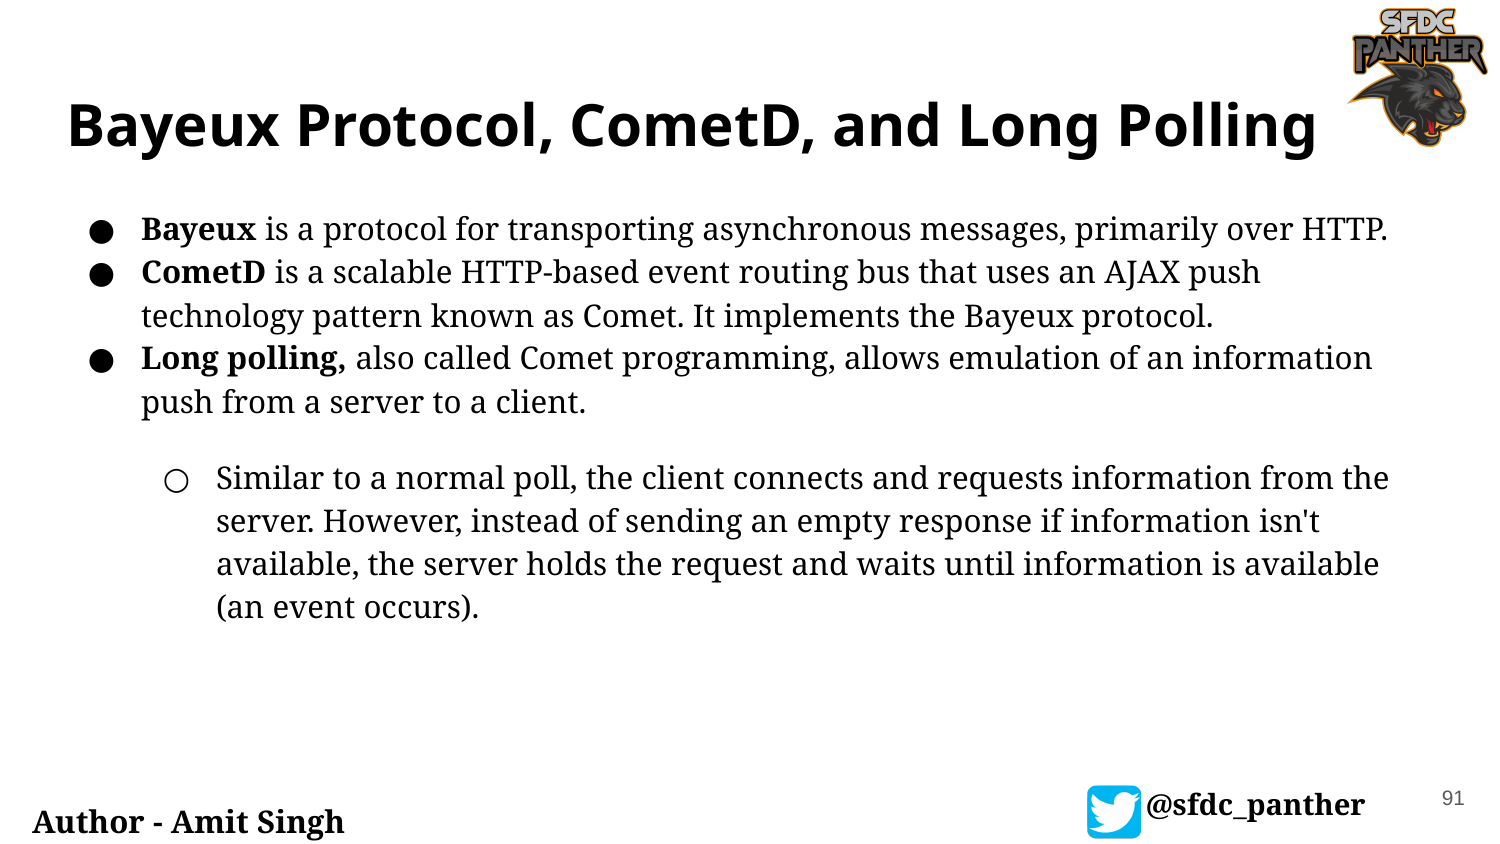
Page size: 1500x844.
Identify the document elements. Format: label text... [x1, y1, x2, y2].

title Bayeux Protocol, CometD, and Long Polling [51, 72, 1449, 167]
picture [1085, 784, 1144, 842]
picture [1347, 8, 1488, 147]
slide_number 91 [1389, 764, 1480, 830]
list Bayeux is a protocol for transporting asynchronous messages, primarily over HTTP. CometD is a scalable HTTP-based event routing bus that uses an AJAX push technology pattern known as Comet. It implements the Bayeux protocol. Long polling, also called Comet programming, allows emulation of an information push from a server to a client. Similar to a normal poll, the client connects and requests information from the server. However, instead of sending an empty response if information isn't available, the server holds the request and waits until information is available (an event occurs). [51, 189, 1449, 750]
